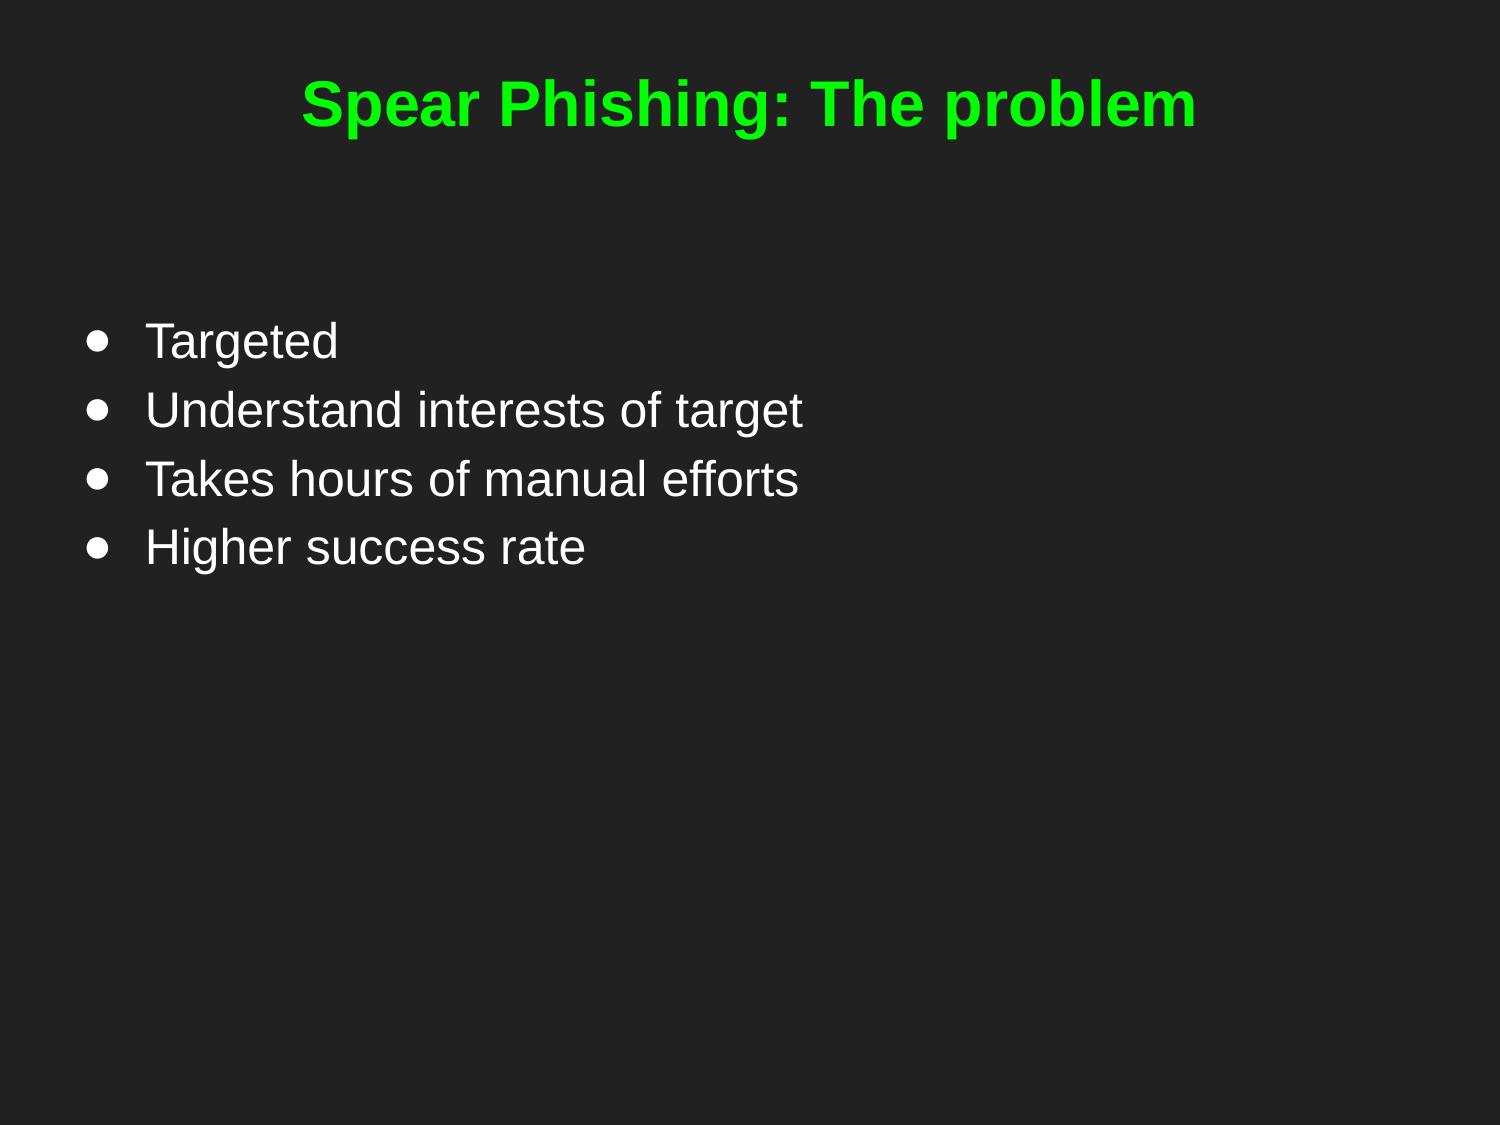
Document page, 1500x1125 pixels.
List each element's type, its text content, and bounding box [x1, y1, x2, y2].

title Spear Phishing: The problem [51, 47, 1449, 173]
list Targeted Understand interests of target Takes hours of manual efforts Higher success rate [54, 284, 1426, 1015]
